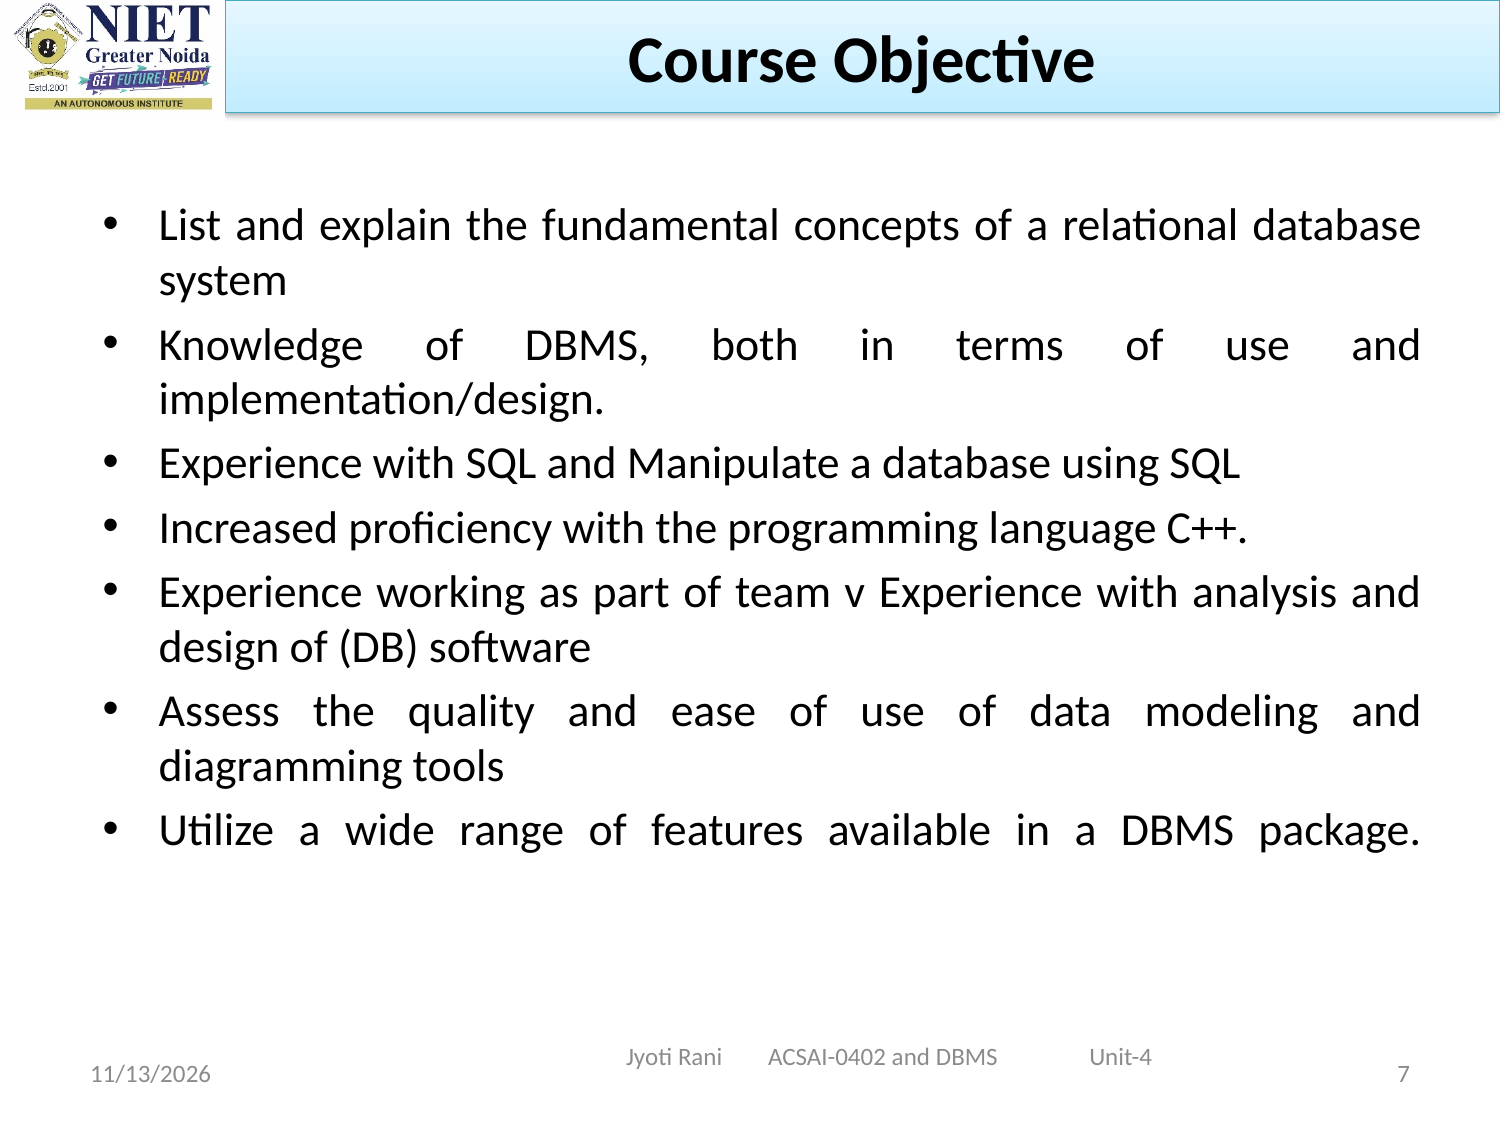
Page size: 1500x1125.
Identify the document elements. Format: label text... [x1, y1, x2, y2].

picture [0, 0, 226, 121]
slide_number 7 [1074, 1042, 1425, 1103]
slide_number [75, 1042, 425, 1103]
list List and explain the fundamental concepts of a relational database system Knowledge of DBMS, both in terms of use and implementation/design. Experience with SQL and Manipulate a database using SQL Increased proficiency with the programming language C++. Experience working as part of team v Experience with analysis and design of (DB) software Assess the quality and ease of use of data modeling and diagramming tools Utilize a wide range of features available in a DBMS package. [87, 187, 1438, 930]
text_box Course Objective [229, 0, 1500, 113]
footer Jyoti Rani ACSAI-0402 and DBMS Unit-4 [462, 1025, 1317, 1085]
